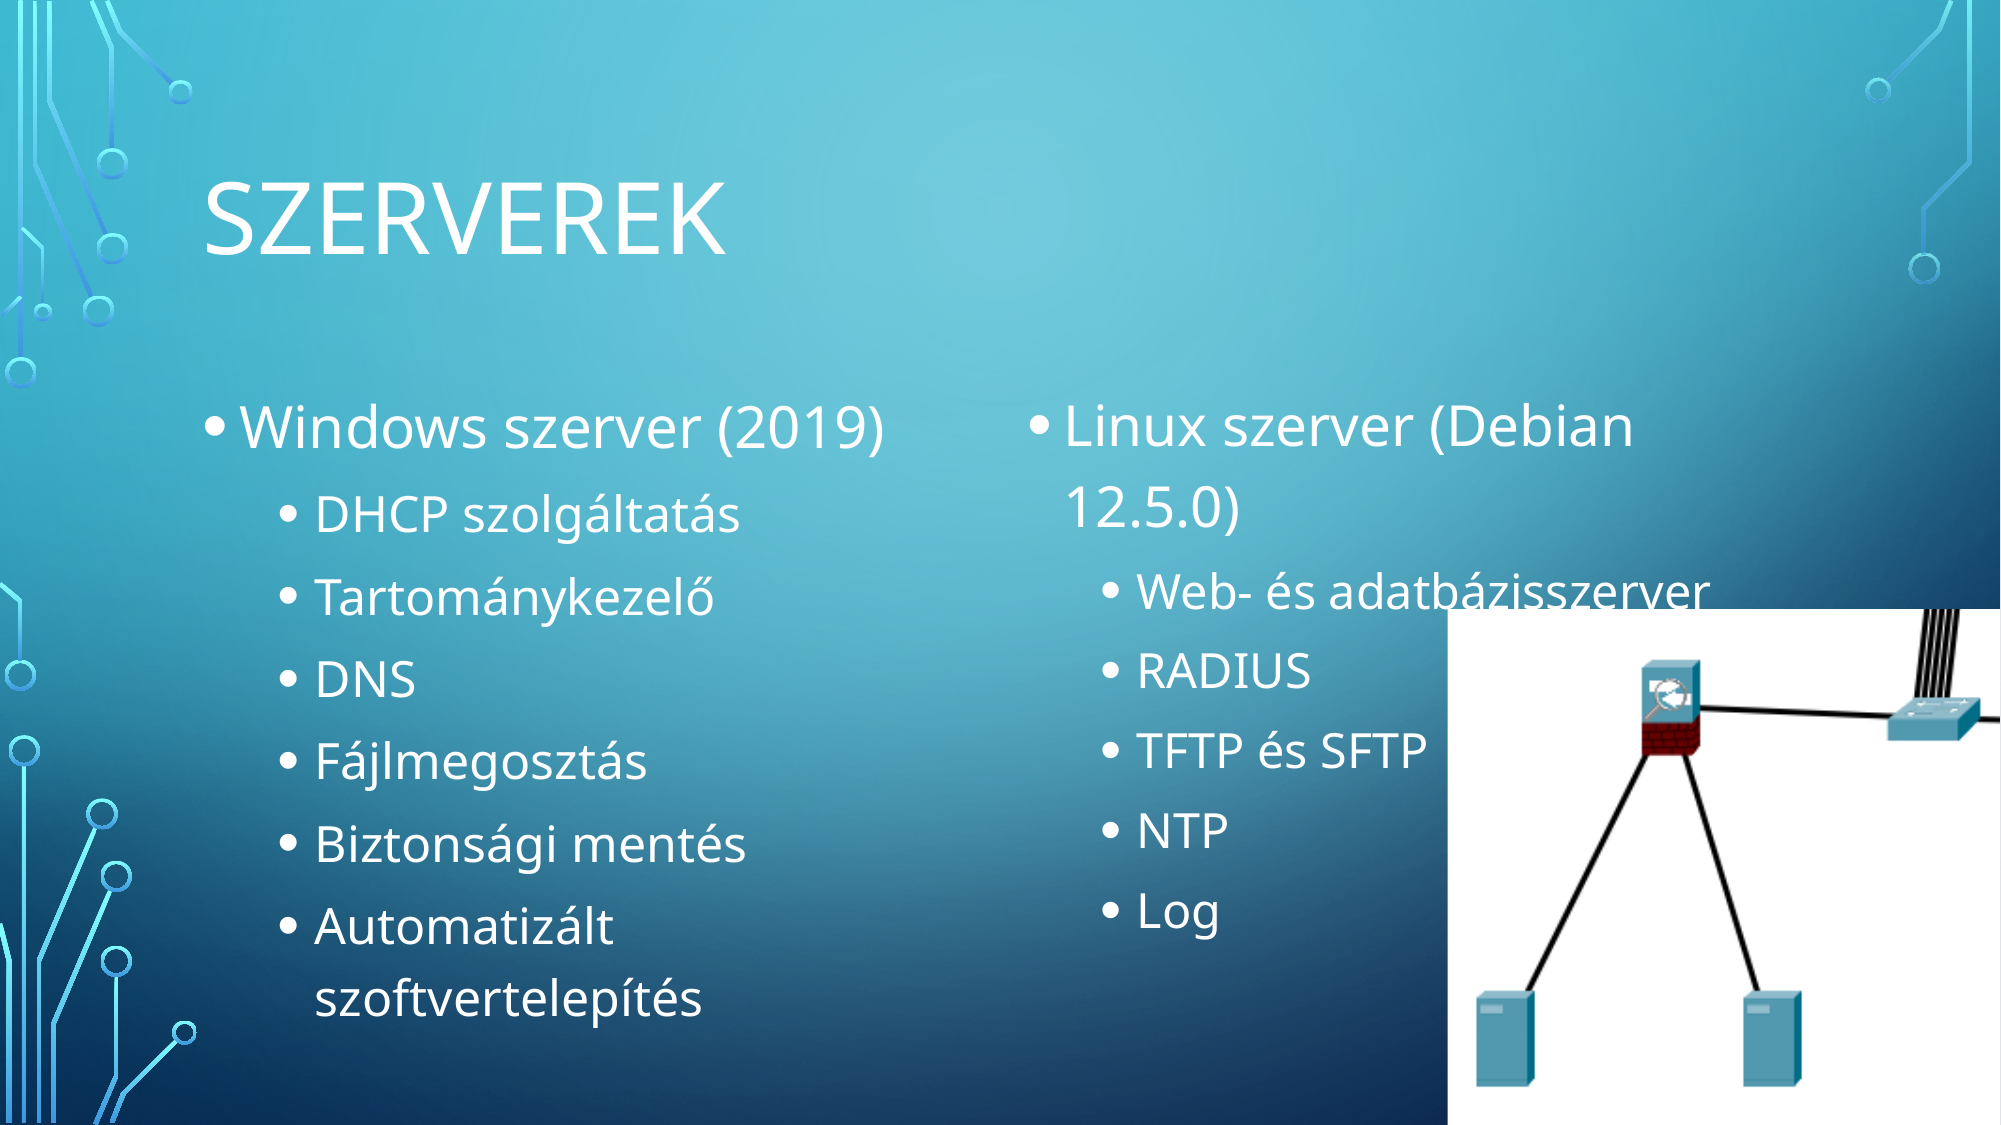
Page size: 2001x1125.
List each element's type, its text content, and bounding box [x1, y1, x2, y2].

list Windows szerver (2019) DHCP szolgáltatás Tartománykezelő DNS Fájlmegosztás Biztonsági mentés Automatizált szoftvertelepítés [187, 369, 988, 1048]
title Szerverek [187, 101, 1813, 344]
picture [1447, 609, 2000, 1125]
list Linux szerver (Debian 12.5.0) Web- és adatbázisszerver RADIUS TFTP és SFTP NTP Log [1012, 369, 1813, 950]
